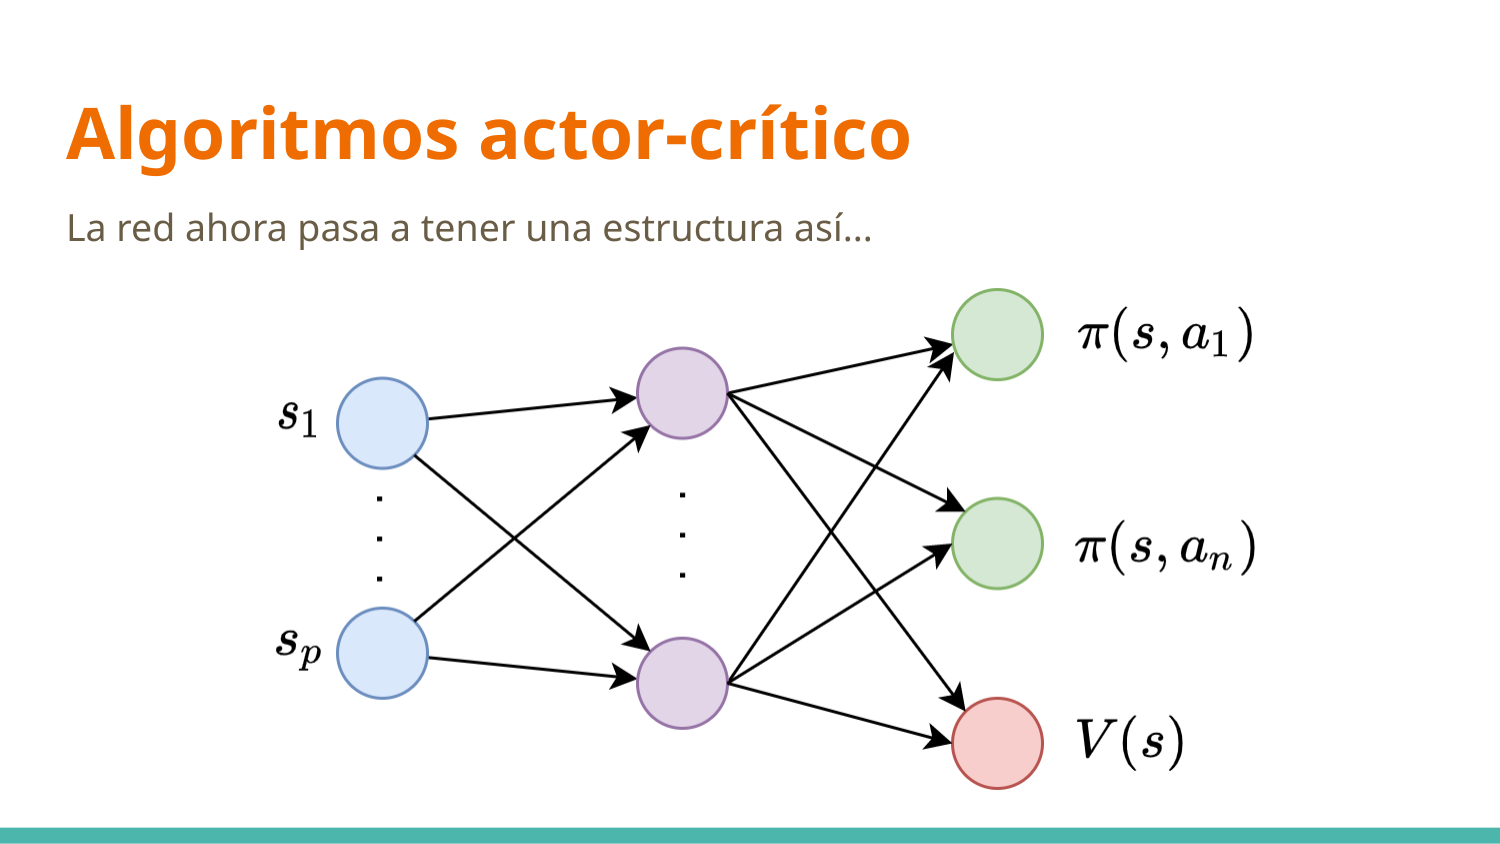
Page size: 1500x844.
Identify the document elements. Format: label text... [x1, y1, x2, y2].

list La red ahora pasa a tener una estructura así... [51, 182, 1449, 725]
title Algoritmos actor-crítico [51, 72, 1449, 182]
picture [239, 255, 1260, 820]
